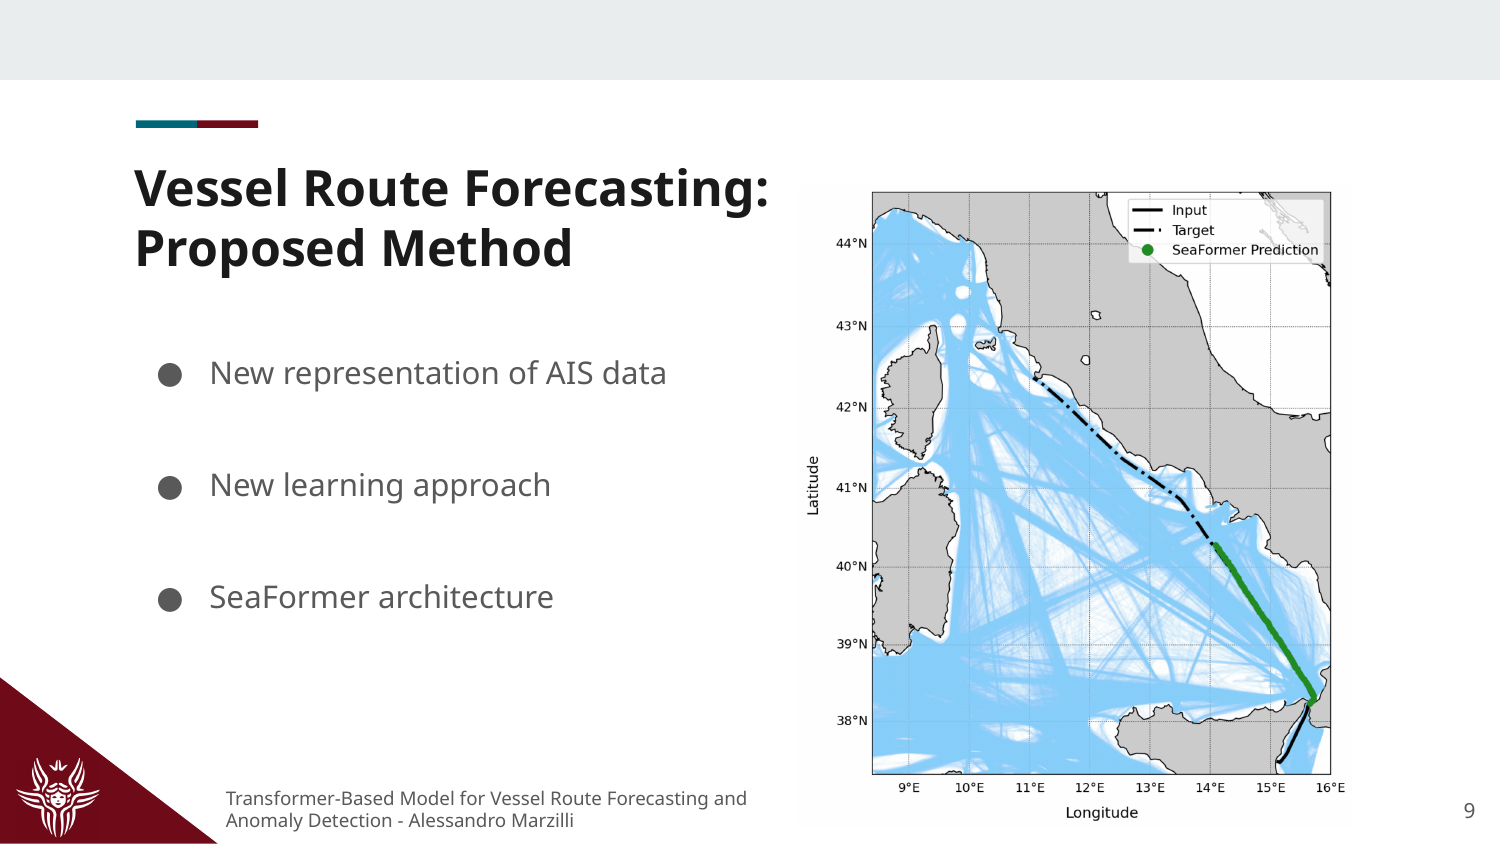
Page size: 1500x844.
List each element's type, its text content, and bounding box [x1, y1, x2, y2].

subtitle Transformer-Based Model for Vessel Route Forecasting and Anomaly Detection - Alessandro Marzilli [210, 771, 792, 827]
title Vessel Route Forecasting: Proposed Method [119, 141, 799, 230]
picture [16, 758, 100, 839]
list New representation of AIS data New learning approach SeaFormer architecture [119, 319, 750, 694]
slide_number ‹#› [1400, 779, 1491, 844]
picture [797, 184, 1353, 829]
